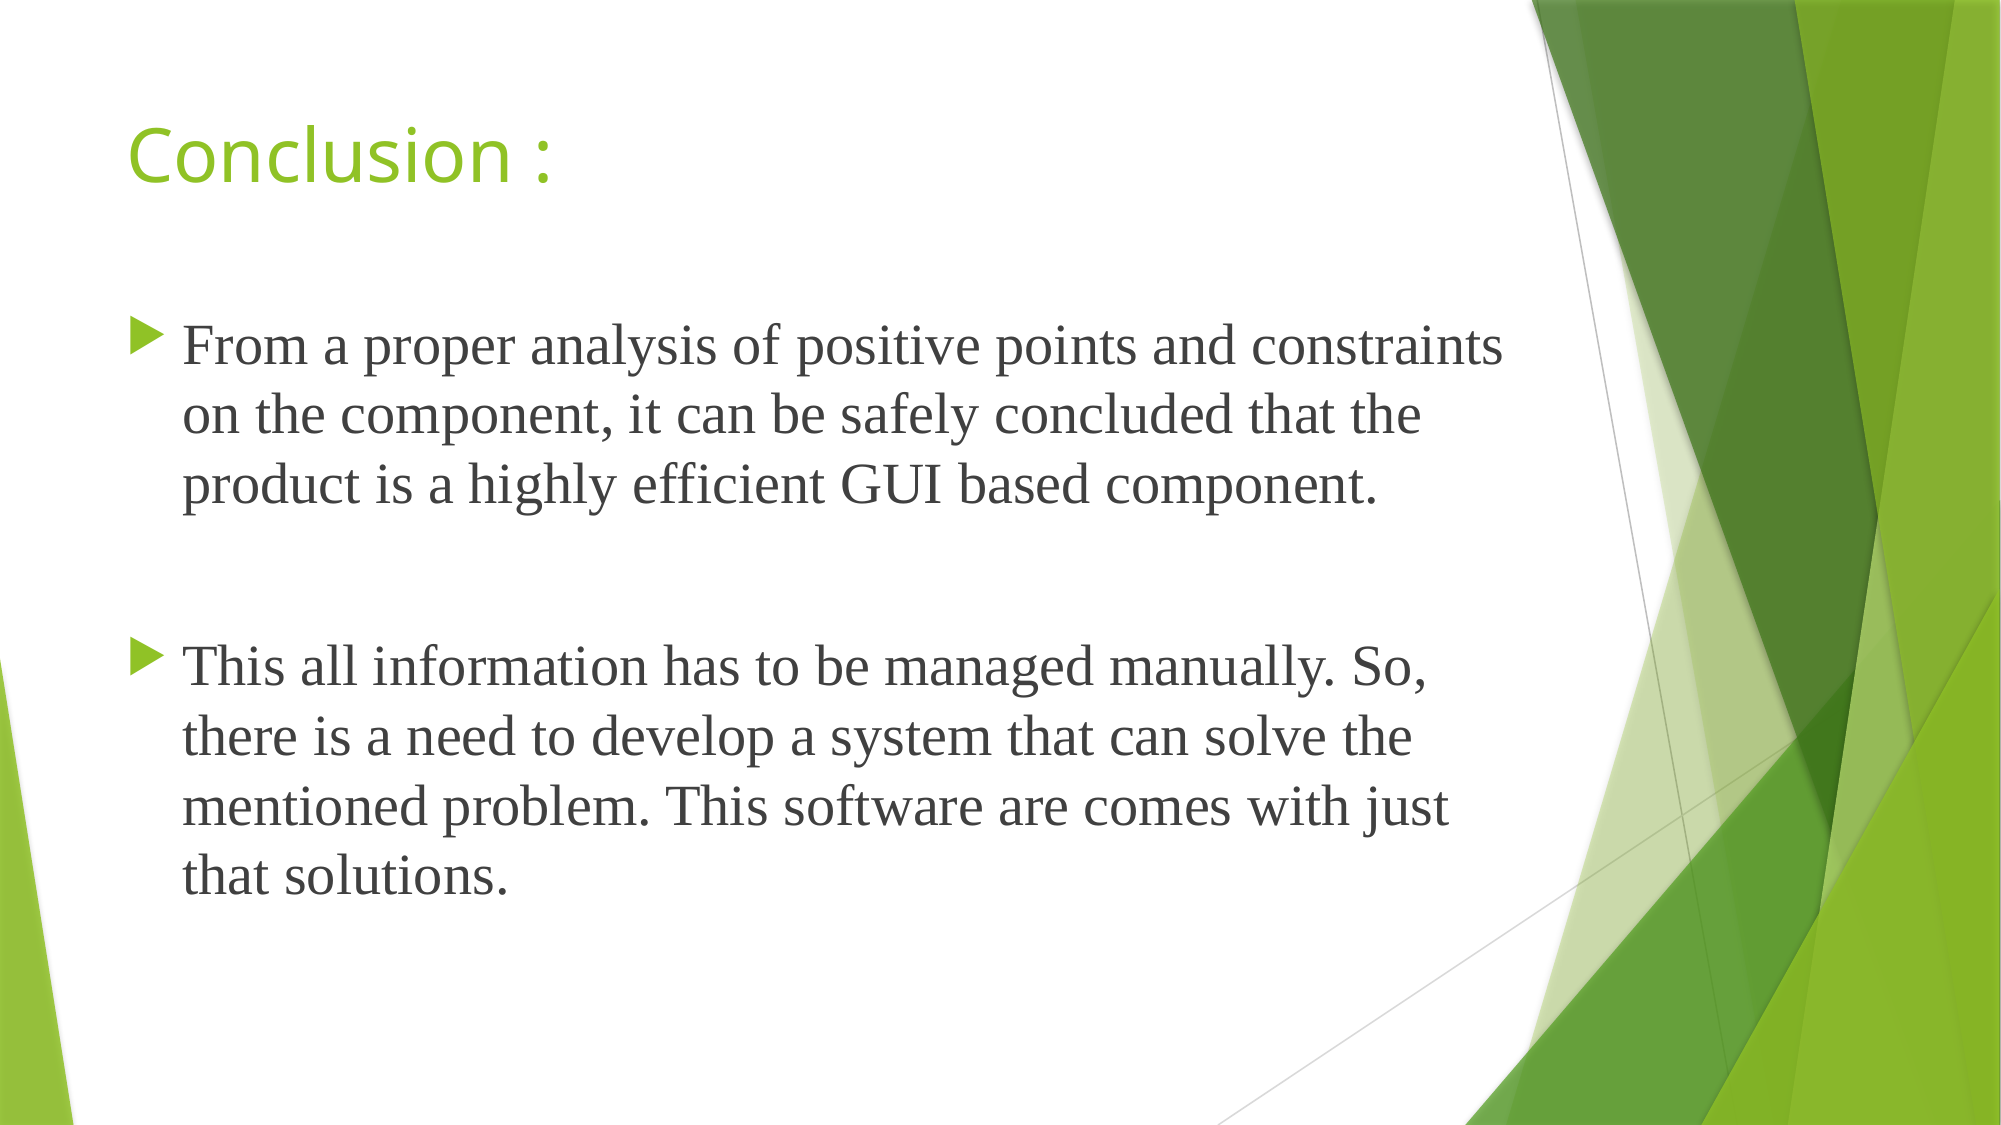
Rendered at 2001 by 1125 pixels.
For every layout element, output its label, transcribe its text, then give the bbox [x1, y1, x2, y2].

list From a proper analysis of positive points and constraints on the component, it can be safely concluded that the product is a highly efficient GUI based component. This all information has to be managed manually. So, there is a need to develop a system that can solve the mentioned problem. This software are comes with just that solutions. [111, 298, 1522, 991]
title Conclusion : [111, 99, 1522, 298]
